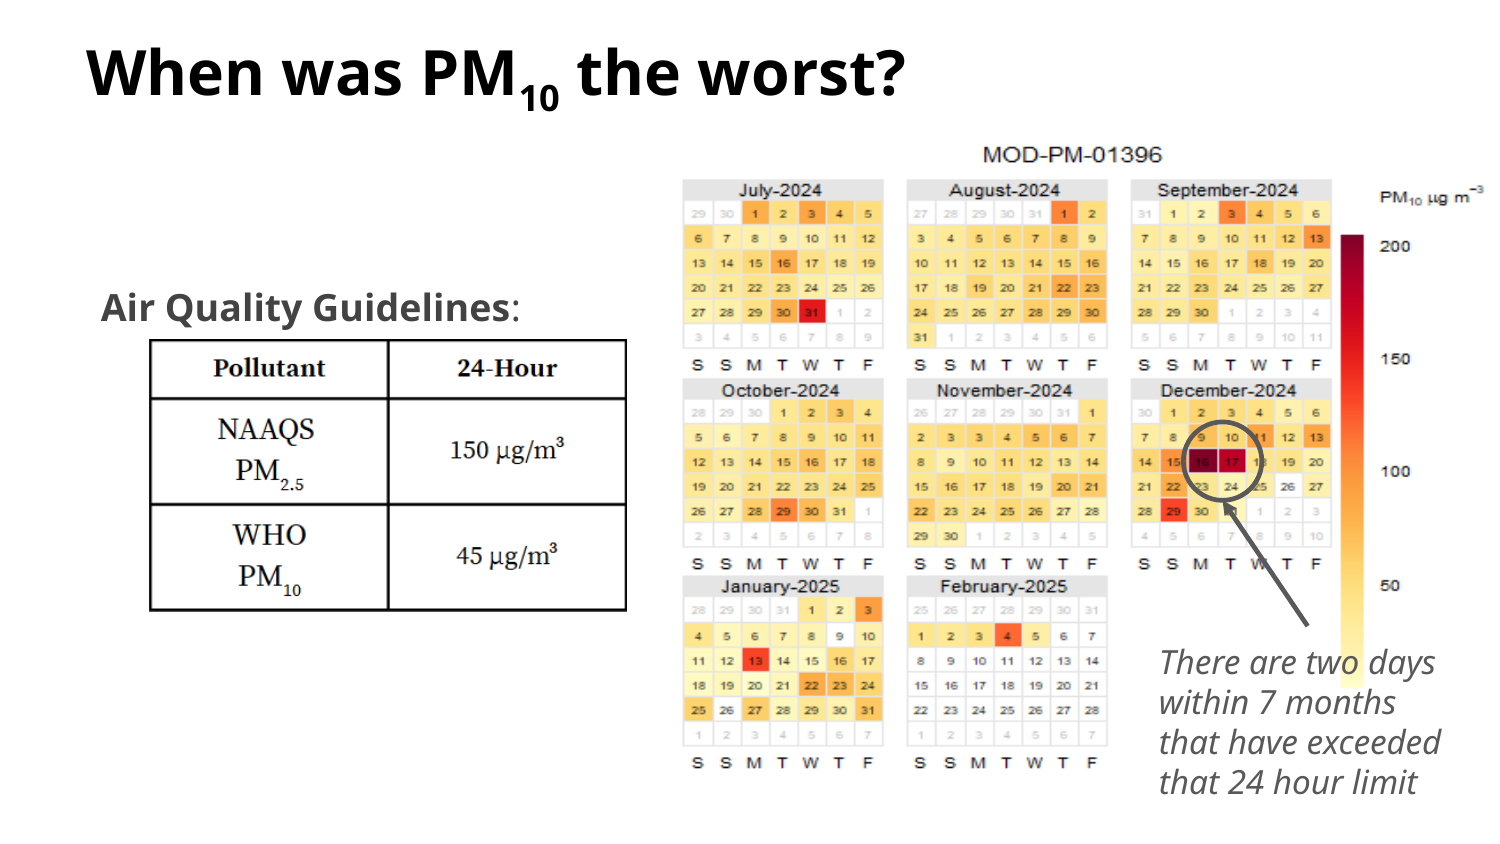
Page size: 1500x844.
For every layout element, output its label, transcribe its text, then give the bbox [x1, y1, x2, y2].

picture [148, 339, 627, 612]
title When was PM10 the worst? [71, 18, 1184, 142]
picture [653, 104, 1500, 844]
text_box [1222, 500, 1308, 627]
text_box Air Quality Guidelines: [85, 262, 578, 345]
